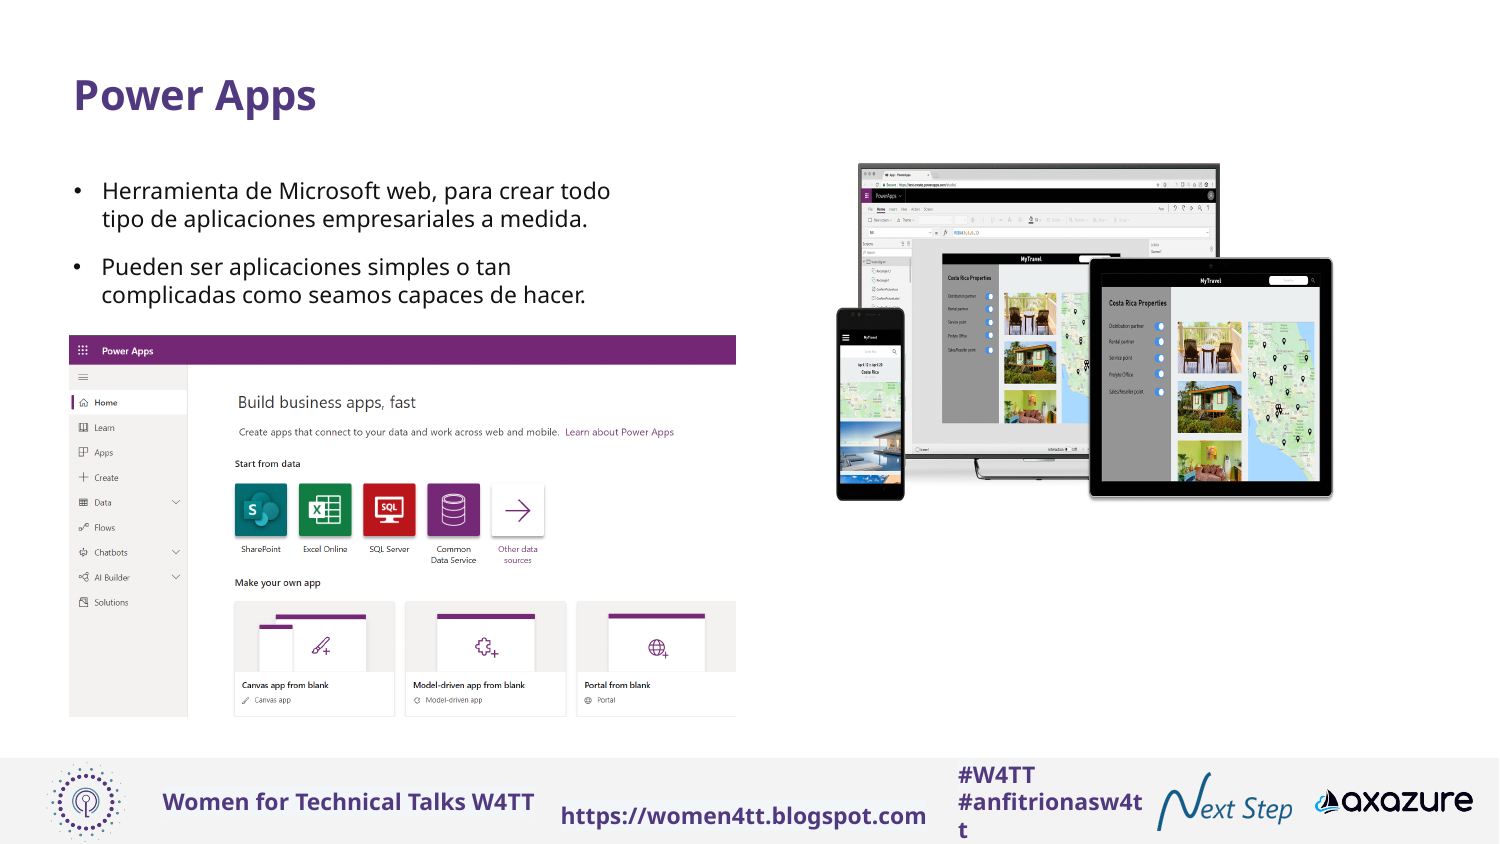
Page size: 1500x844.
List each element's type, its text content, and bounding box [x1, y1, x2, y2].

picture [1157, 772, 1292, 831]
picture [805, 146, 1369, 520]
title Herramienta de Microsoft web, para crear todo tipo de aplicaciones empresariales a medida. [59, 161, 637, 268]
text_box Pueden ser aplicaciones simples o tan complicadas como seamos capaces de hacer. [58, 237, 636, 318]
picture [42, 756, 132, 844]
picture [1315, 789, 1473, 814]
title Power Apps [59, 53, 1327, 147]
picture [68, 334, 736, 717]
